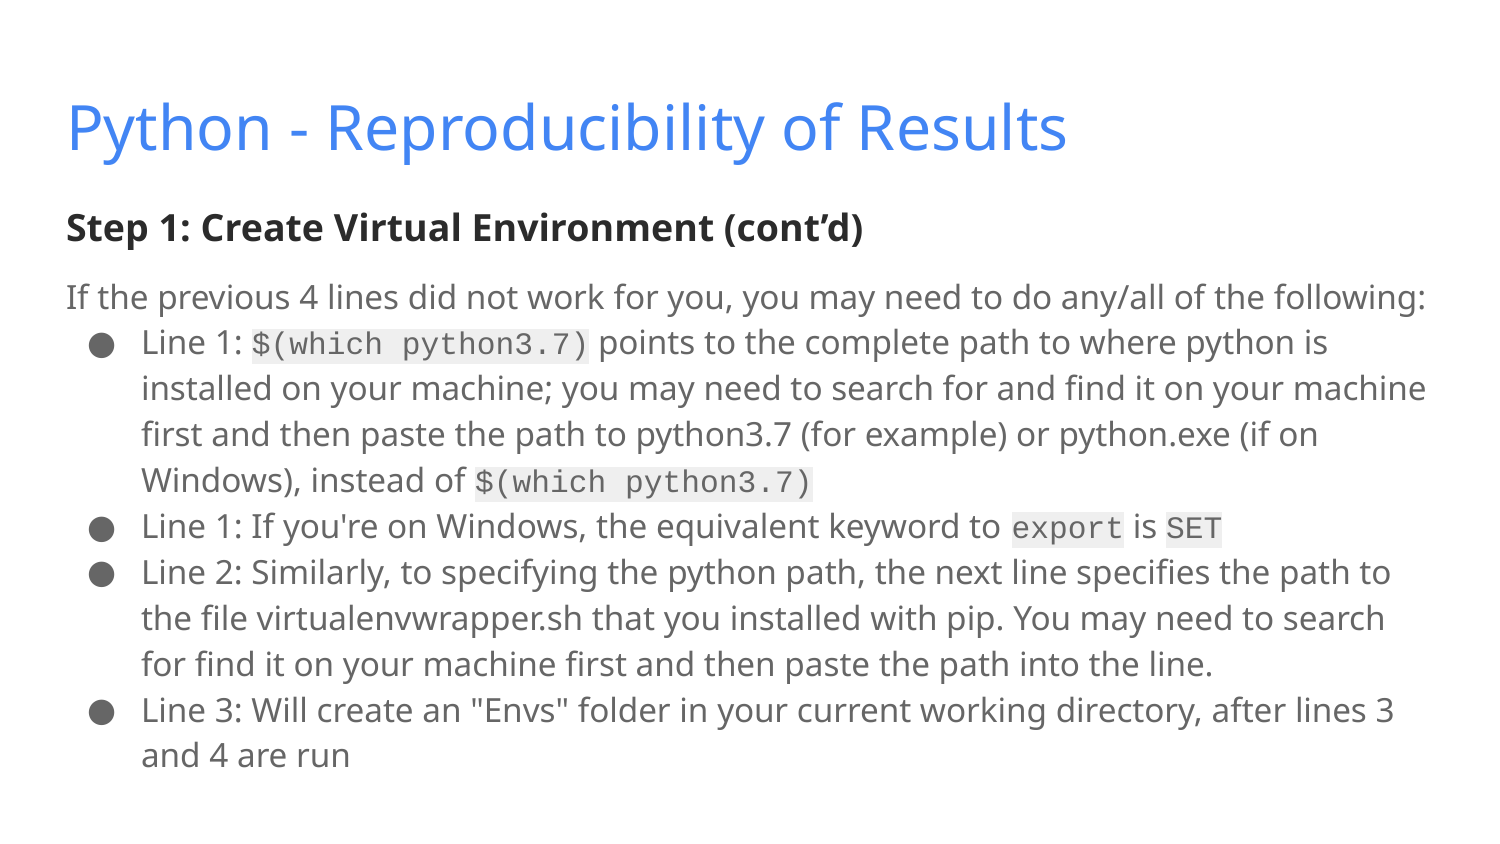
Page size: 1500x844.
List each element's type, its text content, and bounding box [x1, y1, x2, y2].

list Step 1: Create Virtual Environment (cont’d) If the previous 4 lines did not work for you, you may need to do any/all of the following: Line 1: $(which python3.7) points to the complete path to where python is installed on your machine; you may need to search for and find it on your machine first and then paste the path to python3.7 (for example) or python.exe (if on Windows), instead of $(which python3.7) Line 1: If you're on Windows, the equivalent keyword to export is SET Line 2: Similarly, to specifying the python path, the next line specifies the path to the file virtualenvwrapper.sh that you installed with pip. You may need to search for find it on your machine first and then paste the path into the line. Line 3: Will create an "Envs" folder in your current working directory, after lines 3 and 4 are run [51, 189, 1449, 815]
title Python - Reproducibility of Results [51, 72, 1449, 167]
